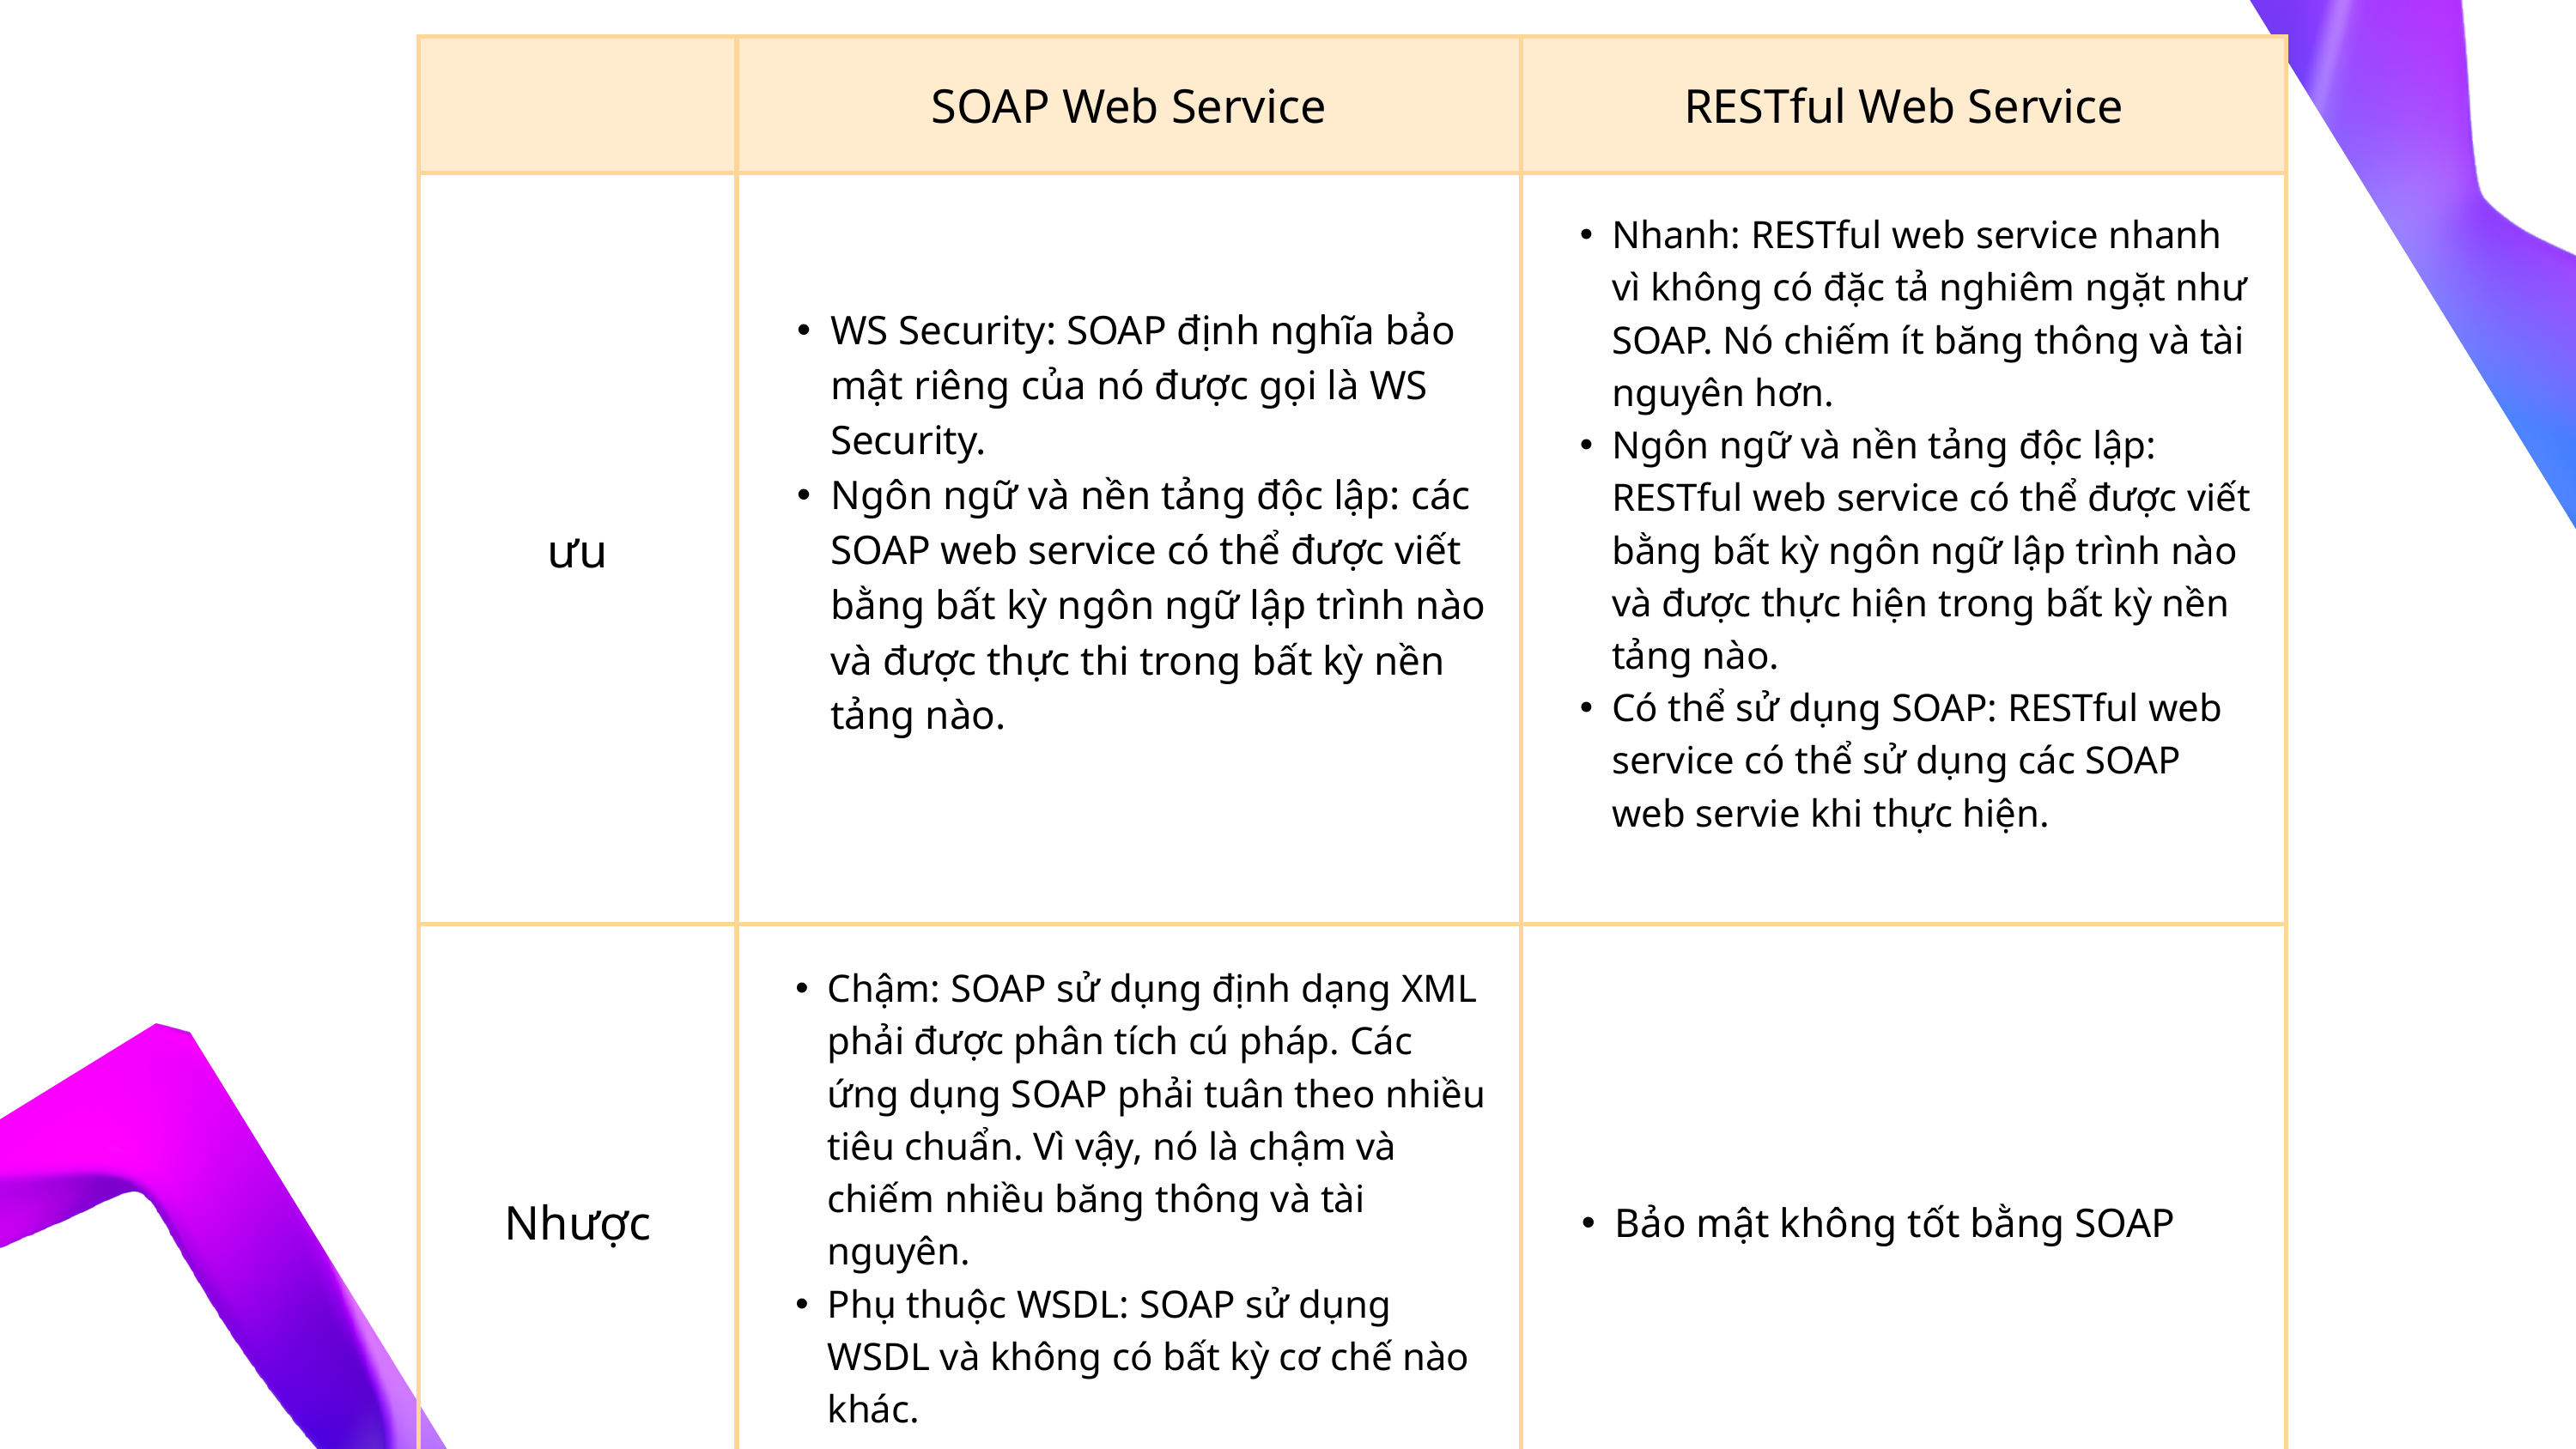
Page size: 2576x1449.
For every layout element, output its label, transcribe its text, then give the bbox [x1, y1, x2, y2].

text_box [2250, 0, 2576, 530]
table_cell ưu [421, 175, 734, 922]
table_cell Nhanh: RESTful web service nhanh vì không có đặc tả nghiêm ngặt như SOAP. Nó chiếm ít băng thông và tài nguyên hơn. Ngôn ngữ và nền tảng độc lập: RESTful web service có thể được viết bằng bất kỳ ngôn ngữ lập trình nào và được thực hiện trong bất kỳ nền tảng nào. Có thể sử dụng SOAP: RESTful web service có thể sử dụng các SOAP web servie khi thực hiện. [1523, 175, 2284, 922]
table_header SOAP Web Service [739, 39, 1519, 171]
table_header RESTful Web Service [1523, 39, 2284, 171]
table_cell Bảo mật không tốt bằng SOAP [1523, 926, 2284, 1449]
text_box [0, 1010, 416, 1449]
table_cell Chậm: SOAP sử dụng định dạng XML phải được phân tích cú pháp. Các ứng dụng SOAP phải tuân theo nhiều tiêu chuẩn. Vì vậy, nó là chậm và chiếm nhiều băng thông và tài nguyên. Phụ thuộc WSDL: SOAP sử dụng WSDL và không có bất kỳ cơ chế nào khác. [739, 926, 1519, 1449]
table_header [421, 39, 734, 171]
table_cell Nhược [421, 926, 734, 1449]
table_cell WS Security: SOAP định nghĩa bảo mật riêng của nó được gọi là WS Security. Ngôn ngữ và nền tảng độc lập: các SOAP web service có thể được viết bằng bất kỳ ngôn ngữ lập trình nào và được thực thi trong bất kỳ nền tảng nào. [739, 175, 1519, 922]
